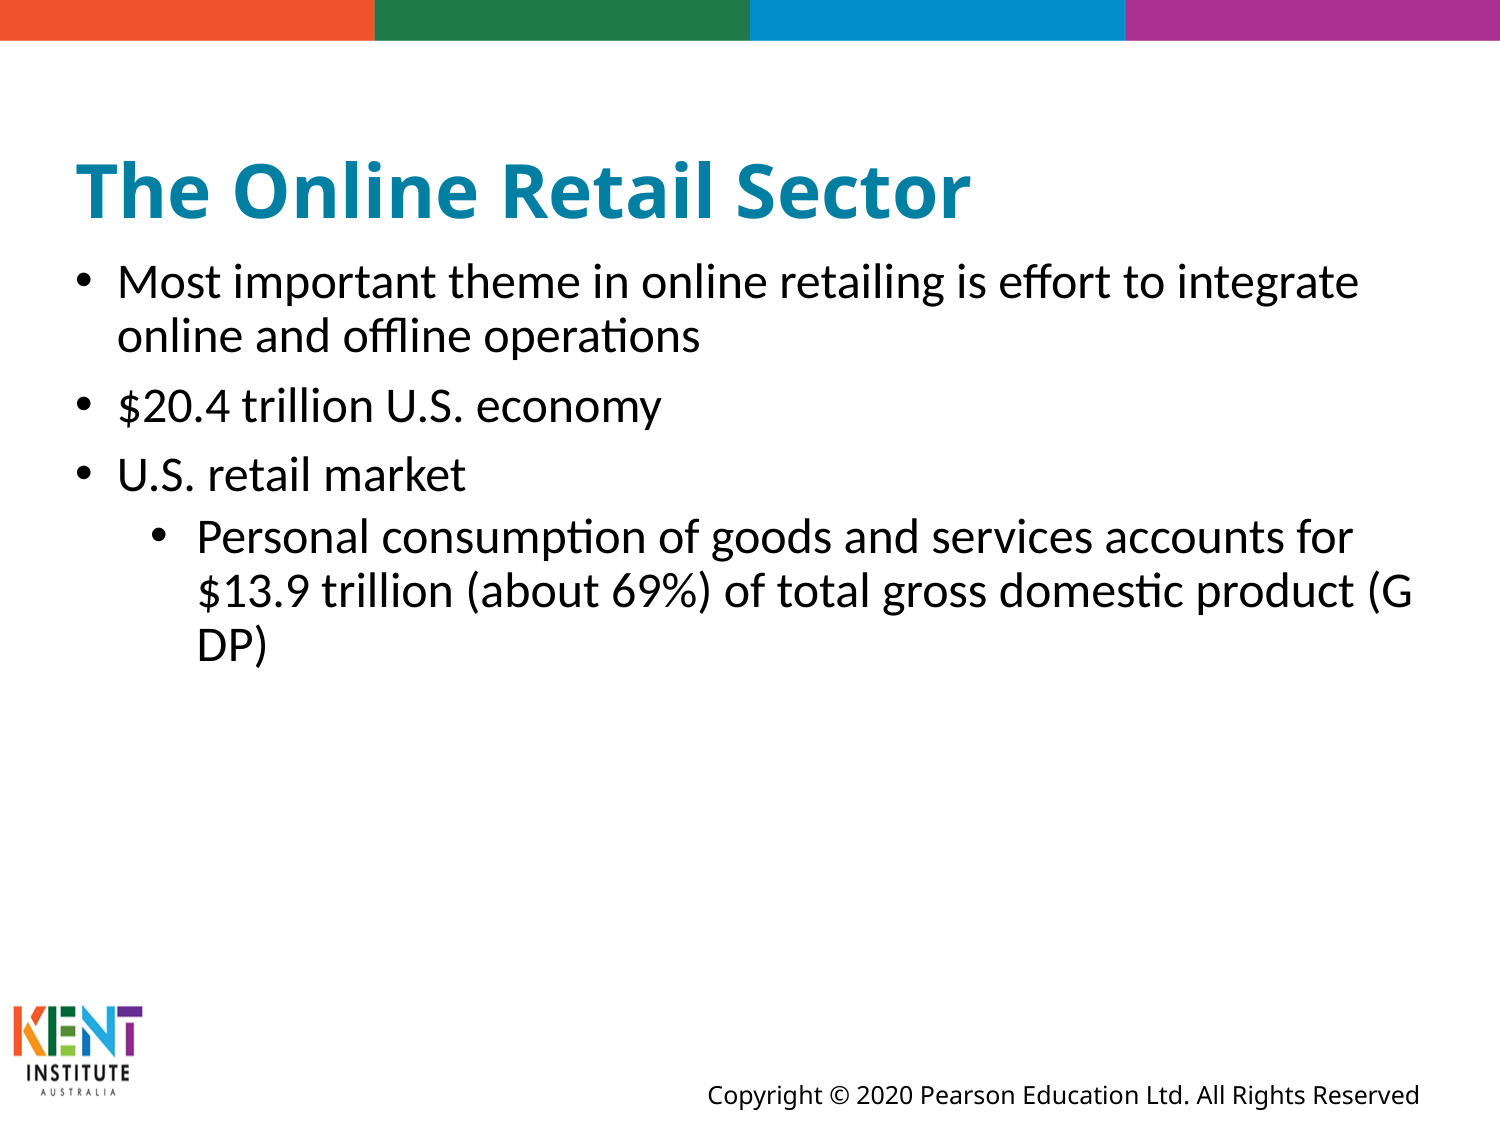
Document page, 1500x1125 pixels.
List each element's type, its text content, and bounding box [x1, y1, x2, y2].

picture [0, 0, 749, 41]
picture [0, 988, 156, 1114]
title The Online Retail Sector [75, 53, 1425, 234]
list Most important theme in online retailing is effort to integrate online and offline operations $20.4 trillion U.S. economy U.S. retail market Personal consumption of goods and services accounts for $13.9 trillion (about 69%) of total gross domestic product (G D P) [75, 255, 1425, 983]
picture [1125, 0, 1500, 41]
